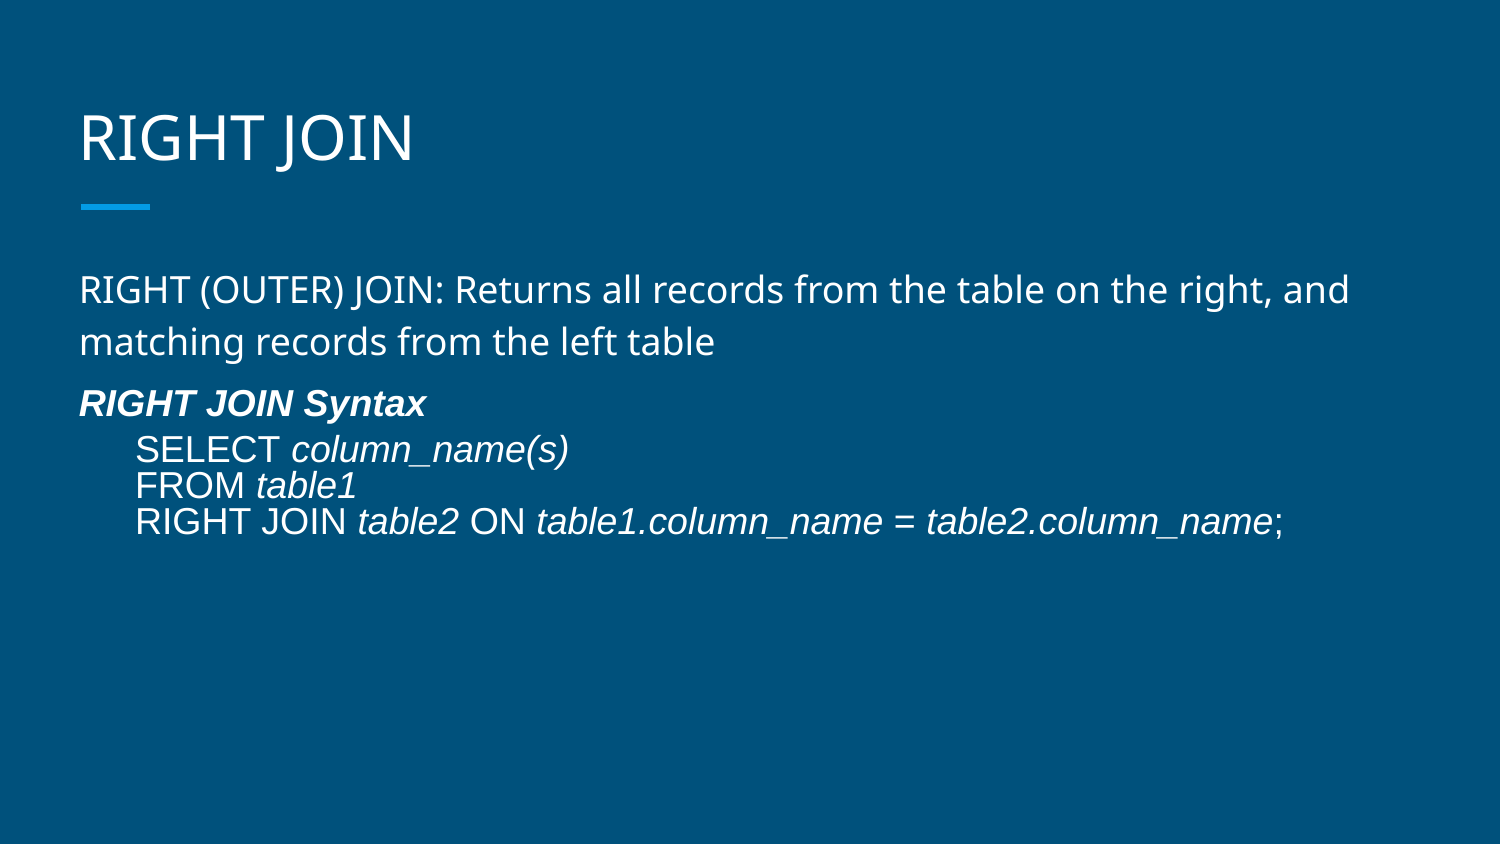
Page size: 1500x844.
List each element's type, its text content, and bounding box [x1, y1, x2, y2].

list RIGHT (OUTER) JOIN: Returns all records from the table on the right, and matching records from the left table RIGHT JOIN Syntax SELECT column_name(s) FROM table1 RIGHT JOIN table2 ON table1.column_name = table2.column_name; [63, 244, 1437, 750]
title RIGHT JOIN [63, 75, 1437, 188]
